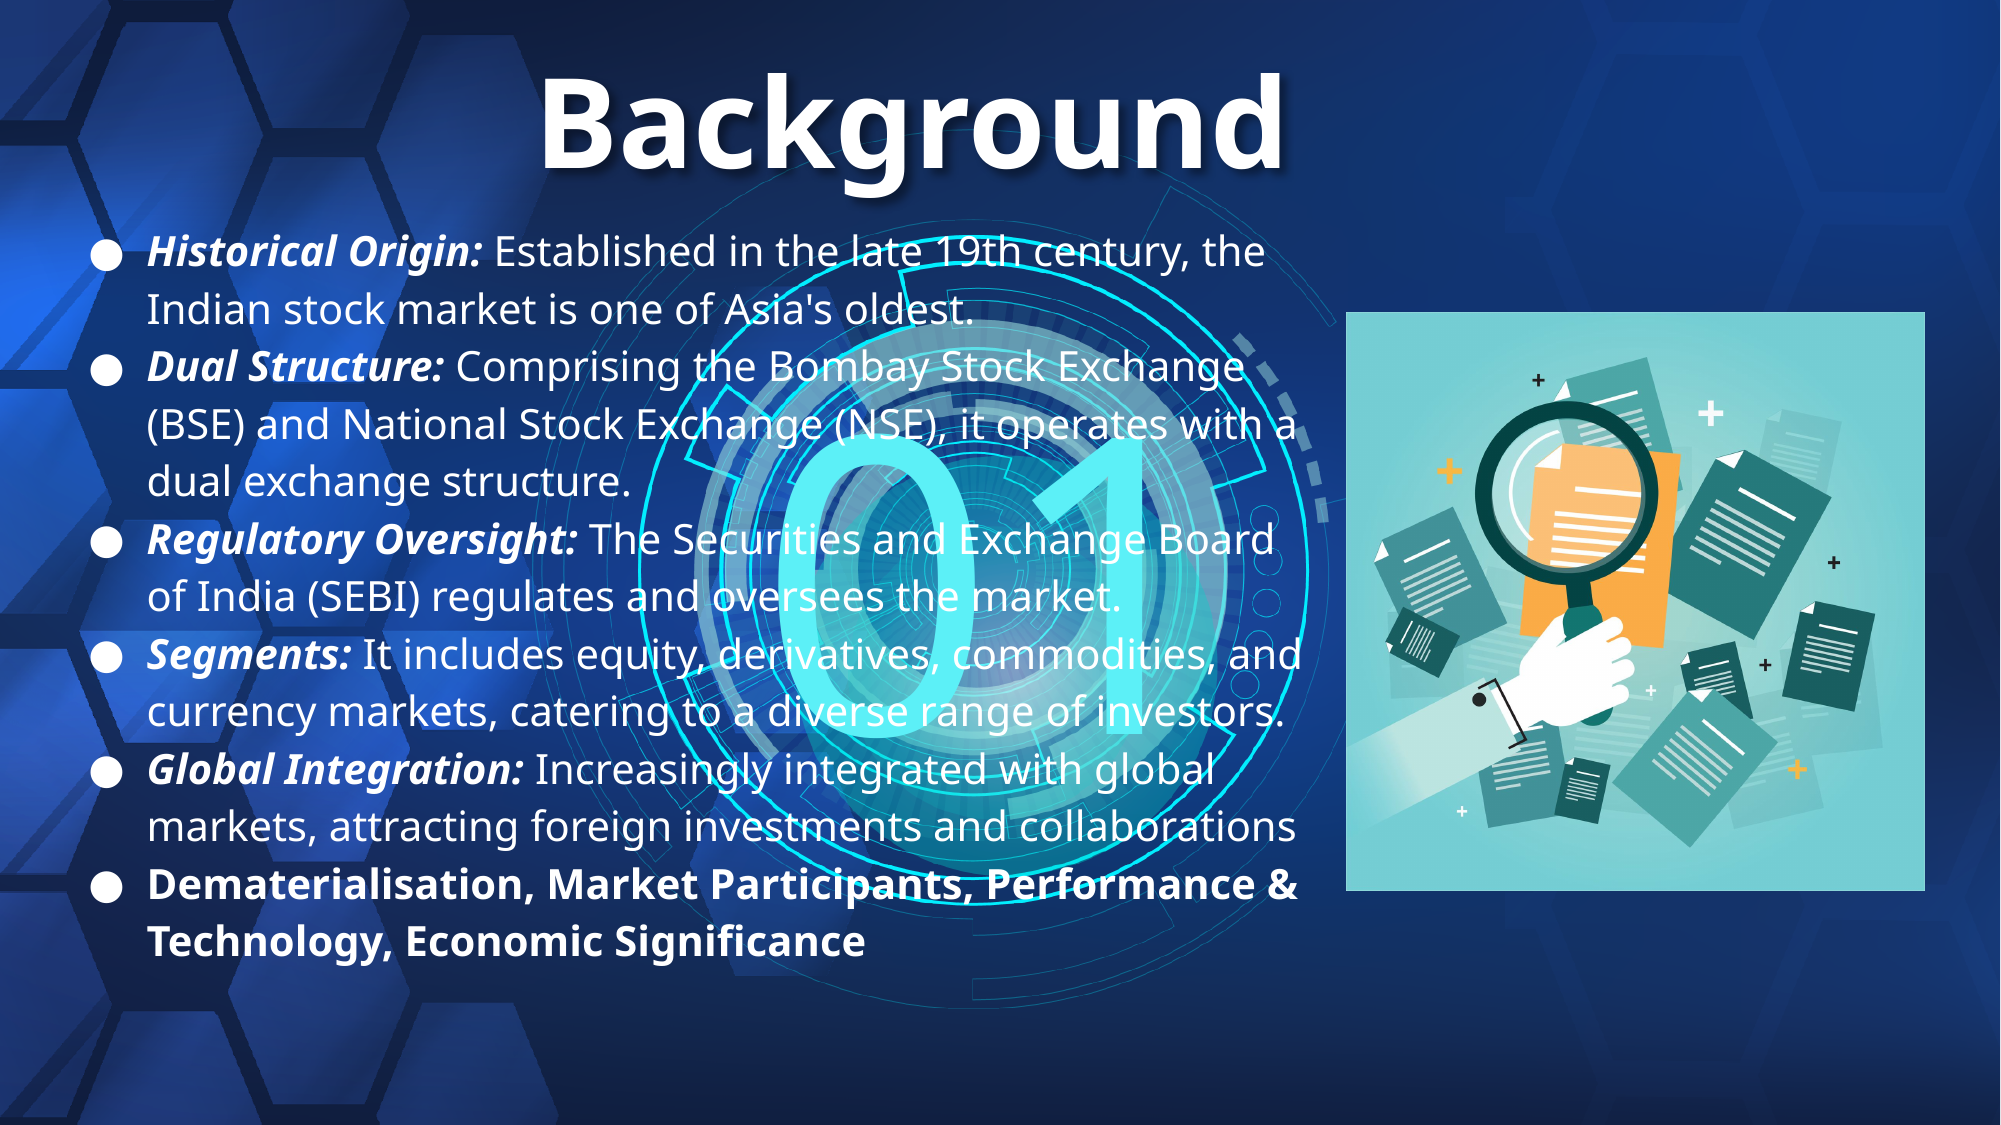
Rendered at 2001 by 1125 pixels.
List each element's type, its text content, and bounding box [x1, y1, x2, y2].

text_box Historical Origin: Established in the late 19th century, the Indian stock market is one of Asia's oldest. Dual Structure: Comprising the Bombay Stock Exchange (BSE) and National Stock Exchange (NSE), it operates with a dual exchange structure. Regulatory Oversight: The Securities and Exchange Board of India (SEBI) regulates and oversees the market. Segments: It includes equity, derivatives, commodities, and currency markets, catering to a diverse range of investors. Global Integration: Increasingly integrated with global markets, attracting foreign investments and collaborations Dematerialisation, Market Participants, Performance & Technology, Economic Significance [56, 202, 1332, 1078]
text_box Background [96, 35, 1895, 201]
picture [0, 0, 2001, 1125]
